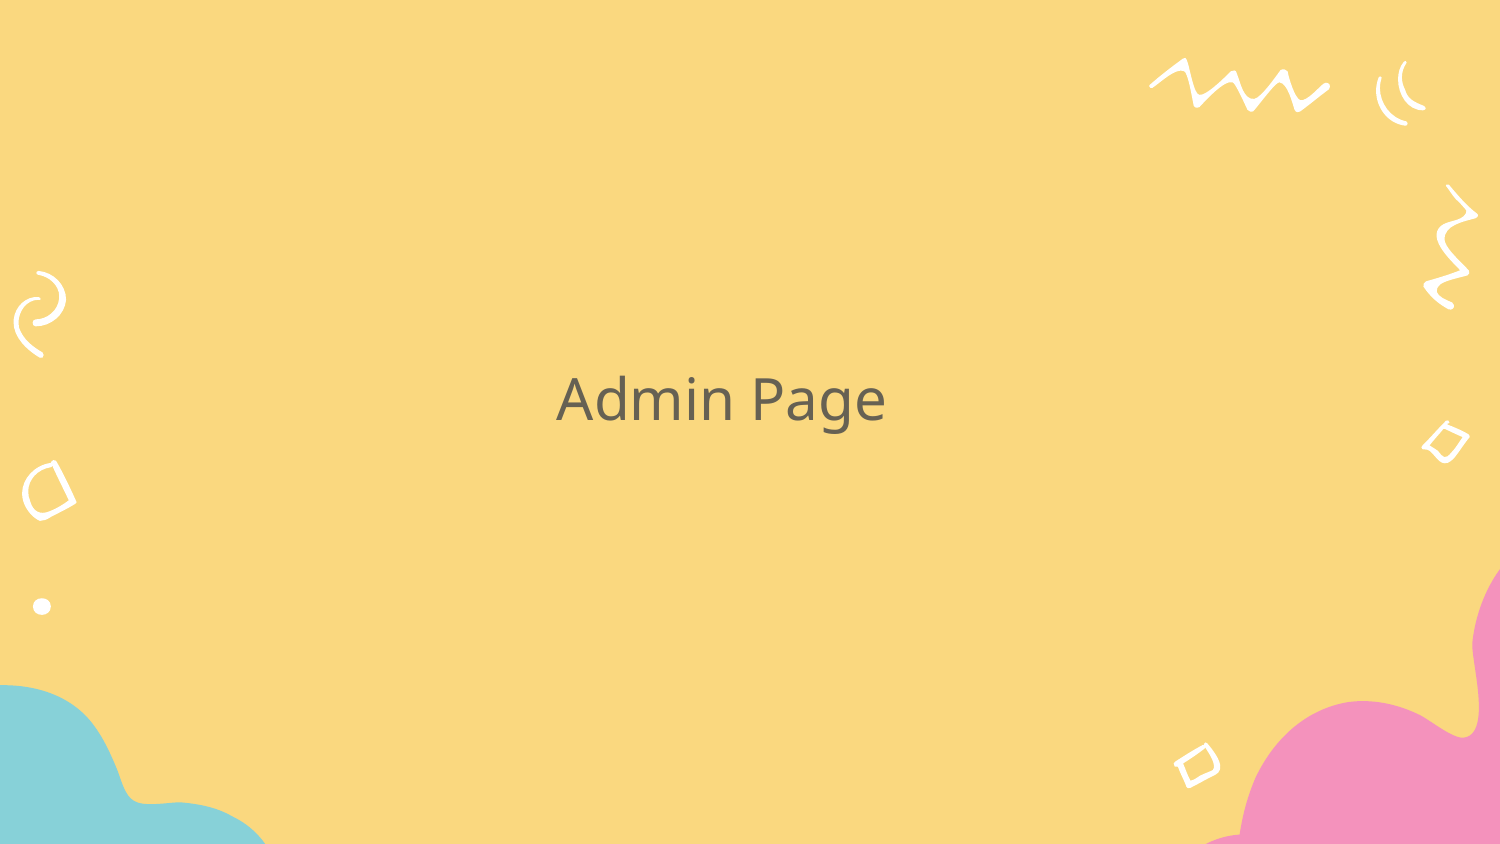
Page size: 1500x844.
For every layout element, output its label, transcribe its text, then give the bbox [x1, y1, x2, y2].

title Admin Page [541, 347, 1500, 442]
